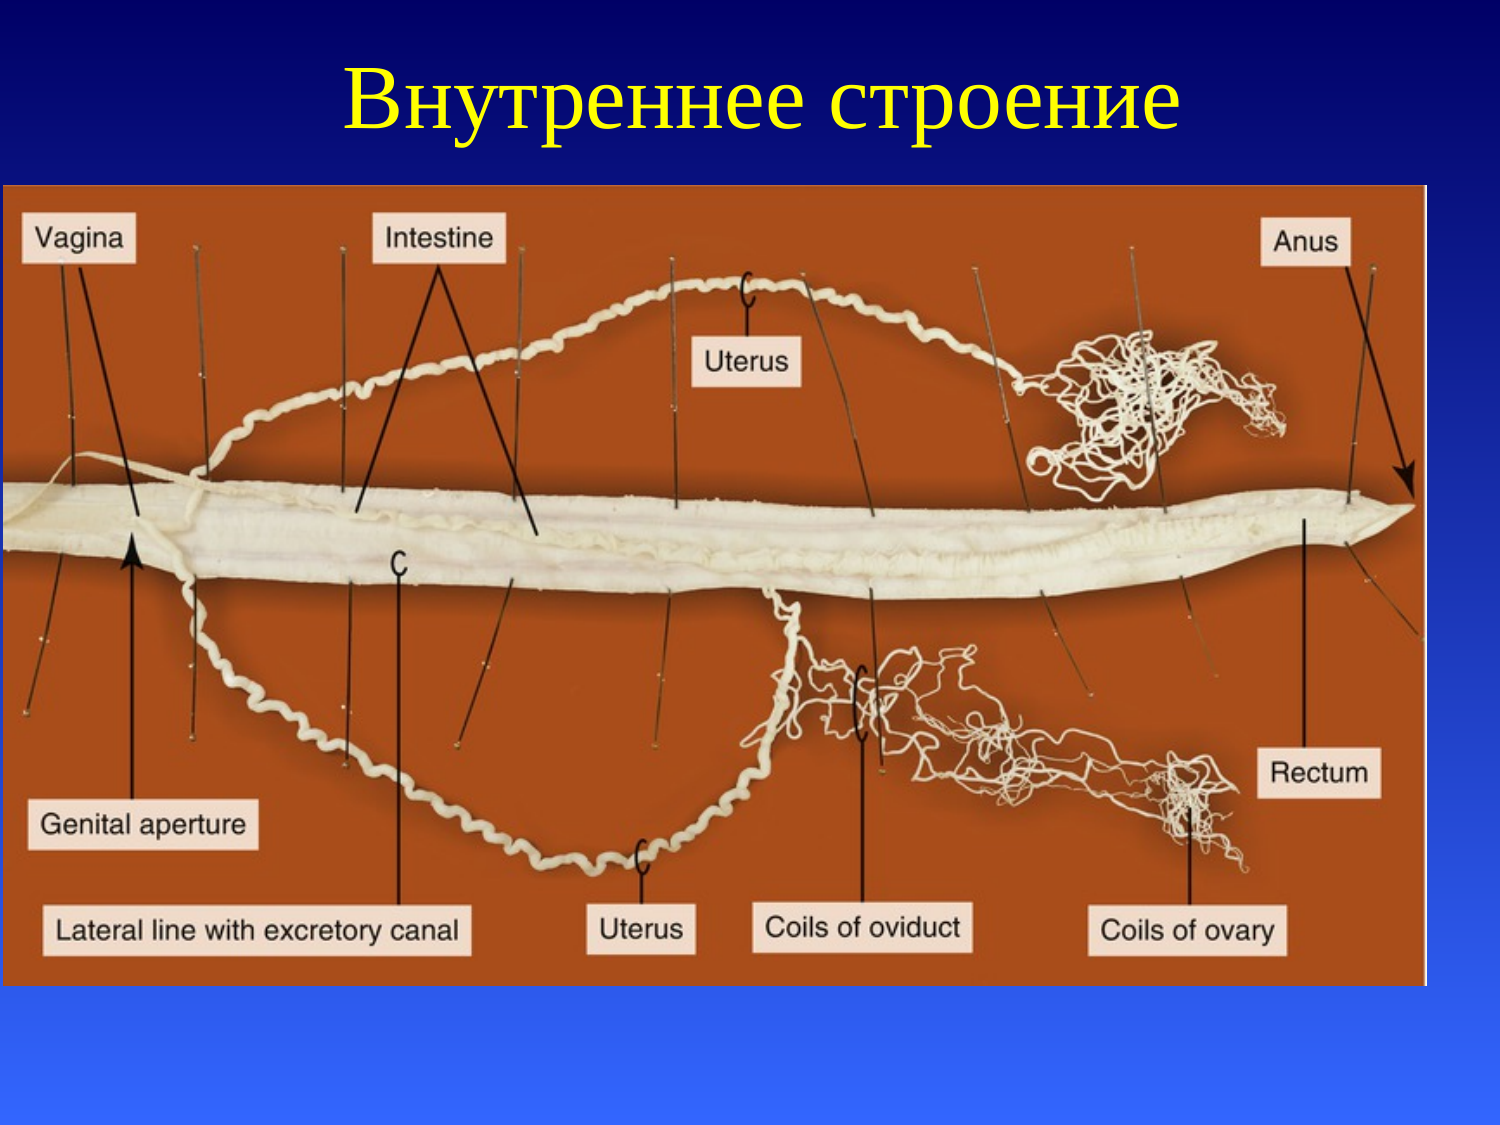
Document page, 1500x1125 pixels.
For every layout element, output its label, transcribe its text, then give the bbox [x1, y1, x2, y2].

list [2, 185, 1427, 986]
title Внутреннее строение [125, 0, 1402, 185]
